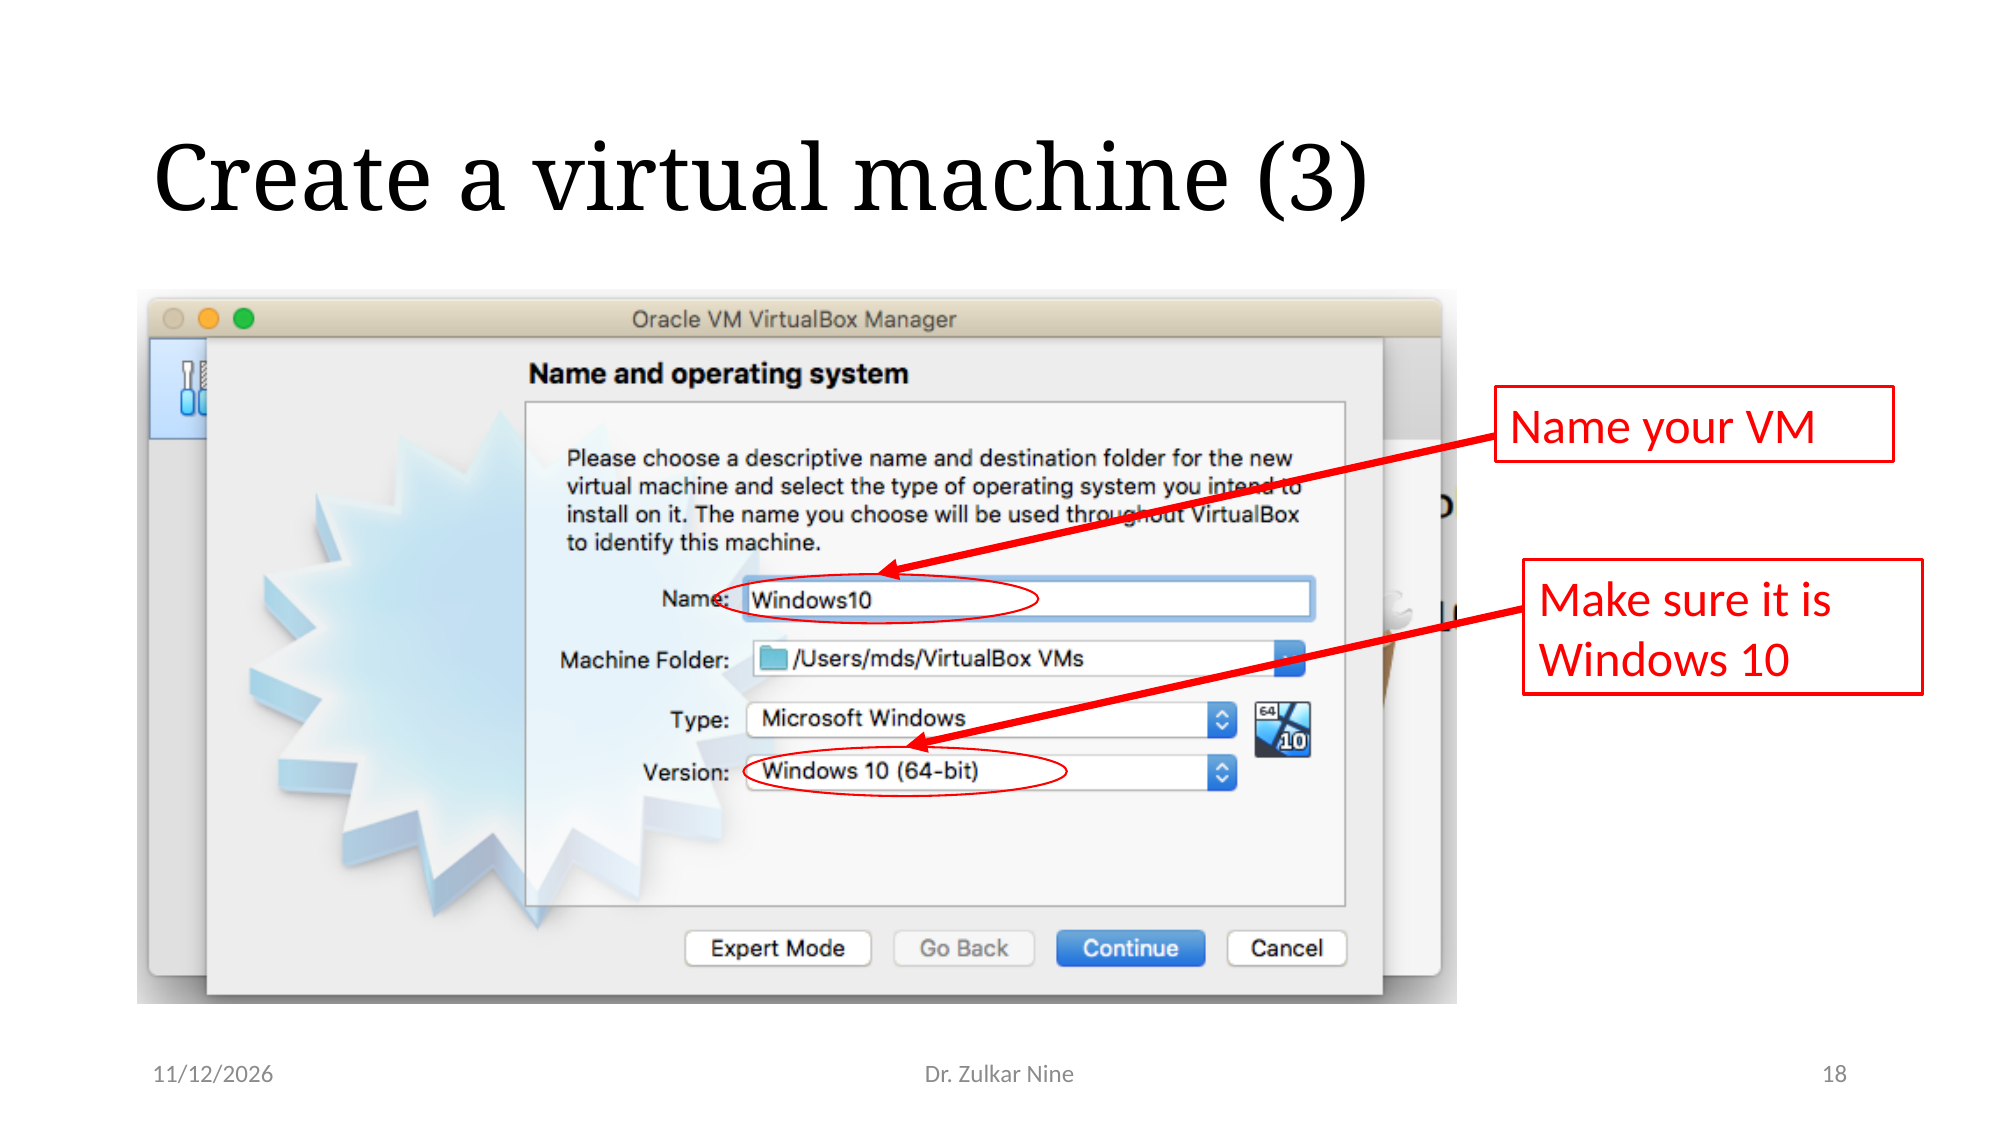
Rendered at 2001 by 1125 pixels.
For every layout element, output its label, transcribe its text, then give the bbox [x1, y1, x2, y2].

text_box Name your VM [1495, 386, 1894, 462]
text_box Make sure it is Windows 10 [1523, 559, 1923, 695]
slide_number 18 [1412, 1042, 1863, 1103]
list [137, 289, 1457, 1004]
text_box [904, 608, 1524, 747]
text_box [876, 435, 1496, 575]
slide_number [137, 1042, 588, 1103]
footer Dr. Zulkar Nine [662, 1042, 1338, 1103]
title Create a virtual machine (3) [137, 72, 1863, 290]
